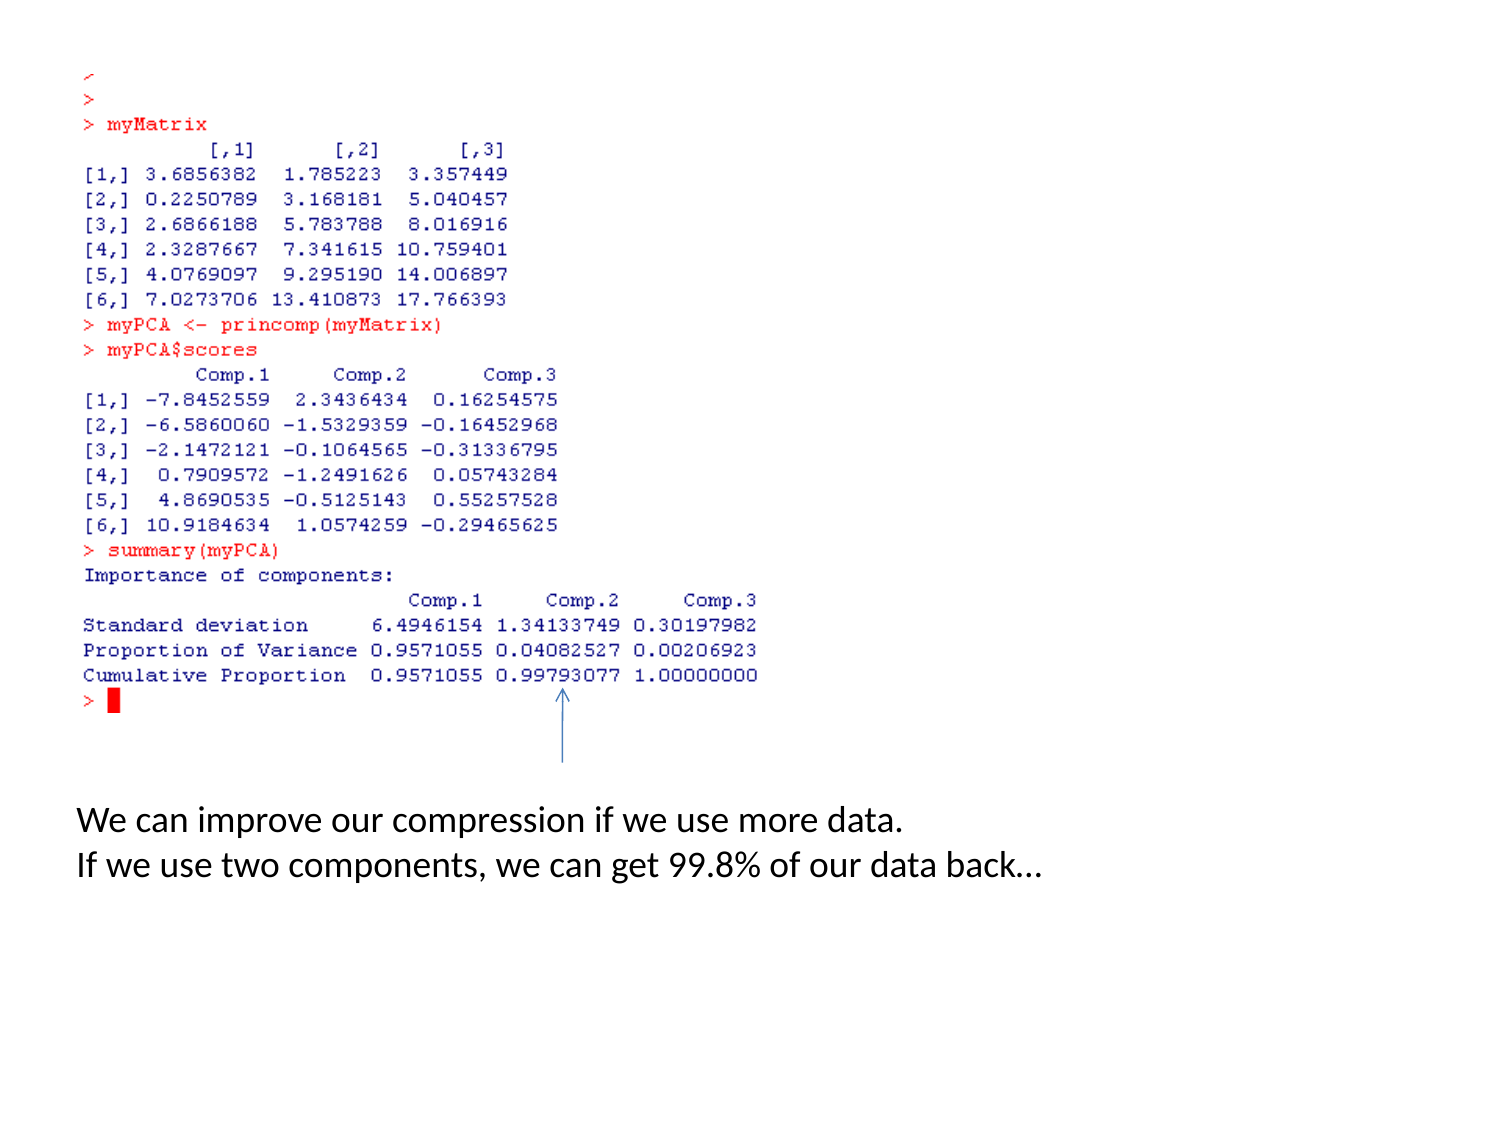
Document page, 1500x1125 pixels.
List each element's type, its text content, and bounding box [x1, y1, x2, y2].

text_box We can improve our compression if we use more data. If we use two components, we can get 99.8% of our data back… [61, 787, 1059, 893]
picture [74, 74, 871, 713]
